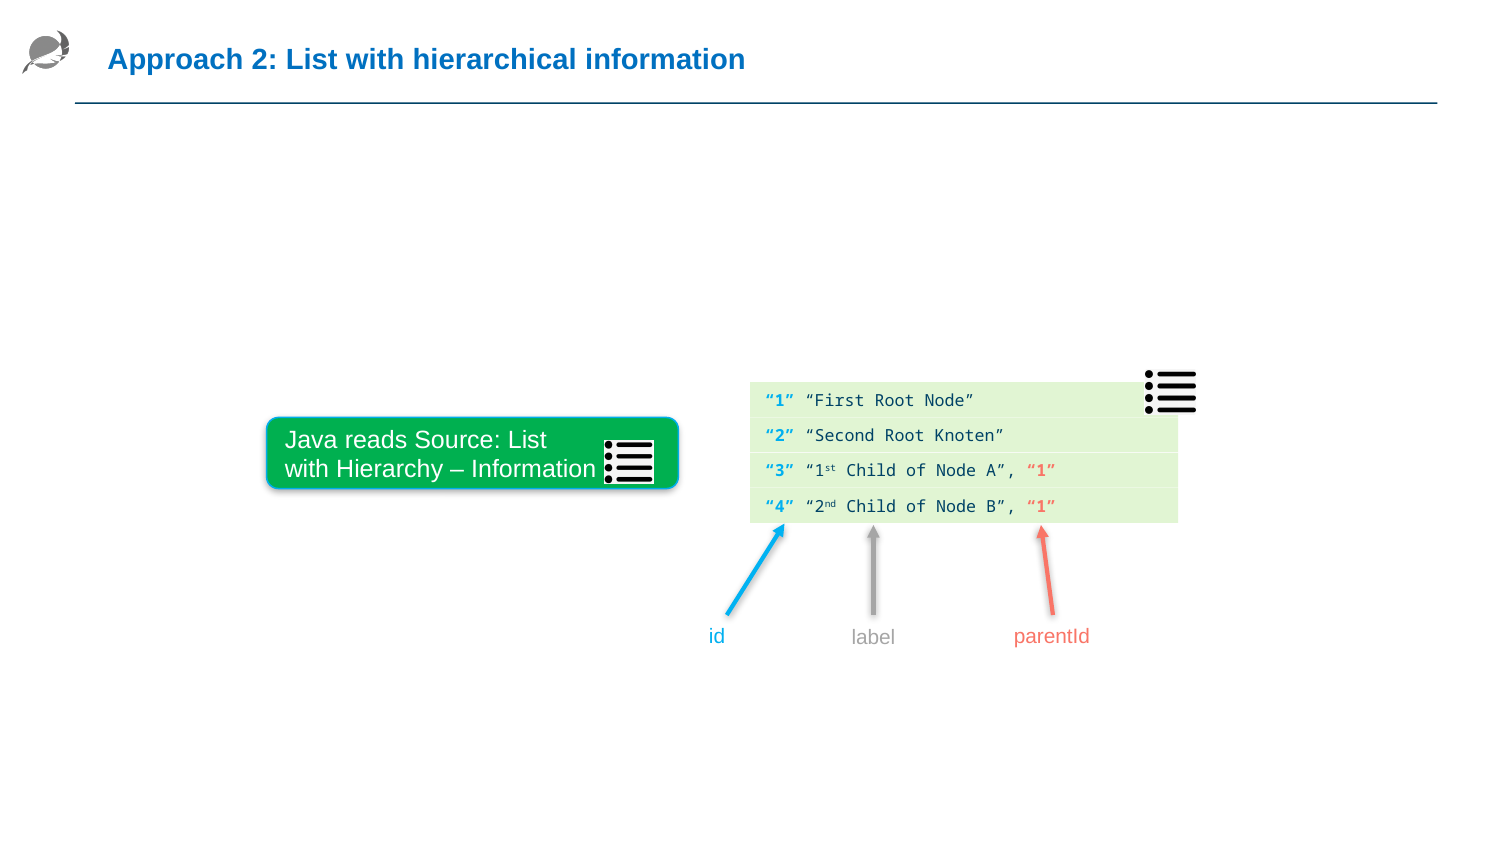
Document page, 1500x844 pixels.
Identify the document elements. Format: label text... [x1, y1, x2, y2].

text_box label [836, 616, 911, 657]
text_box id [694, 615, 740, 656]
text_box “1” “First Root Node” [750, 382, 1139, 417]
text_box “2” “Second Root Knoten” [750, 417, 1179, 452]
picture [16, 27, 75, 76]
text_box Approach 2: List with hierarchical information [92, 33, 762, 83]
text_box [726, 523, 785, 616]
text_box “4” “2nd Child of Node B”, “1” [750, 488, 1179, 523]
picture [604, 440, 654, 485]
text_box “3” “1st Child of Node A”, “1” [750, 452, 1179, 488]
text_box Java reads Source: List with Hierarchy – Information [265, 416, 680, 490]
picture [1144, 369, 1199, 416]
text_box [1040, 524, 1054, 616]
text_box parentId [999, 615, 1105, 655]
